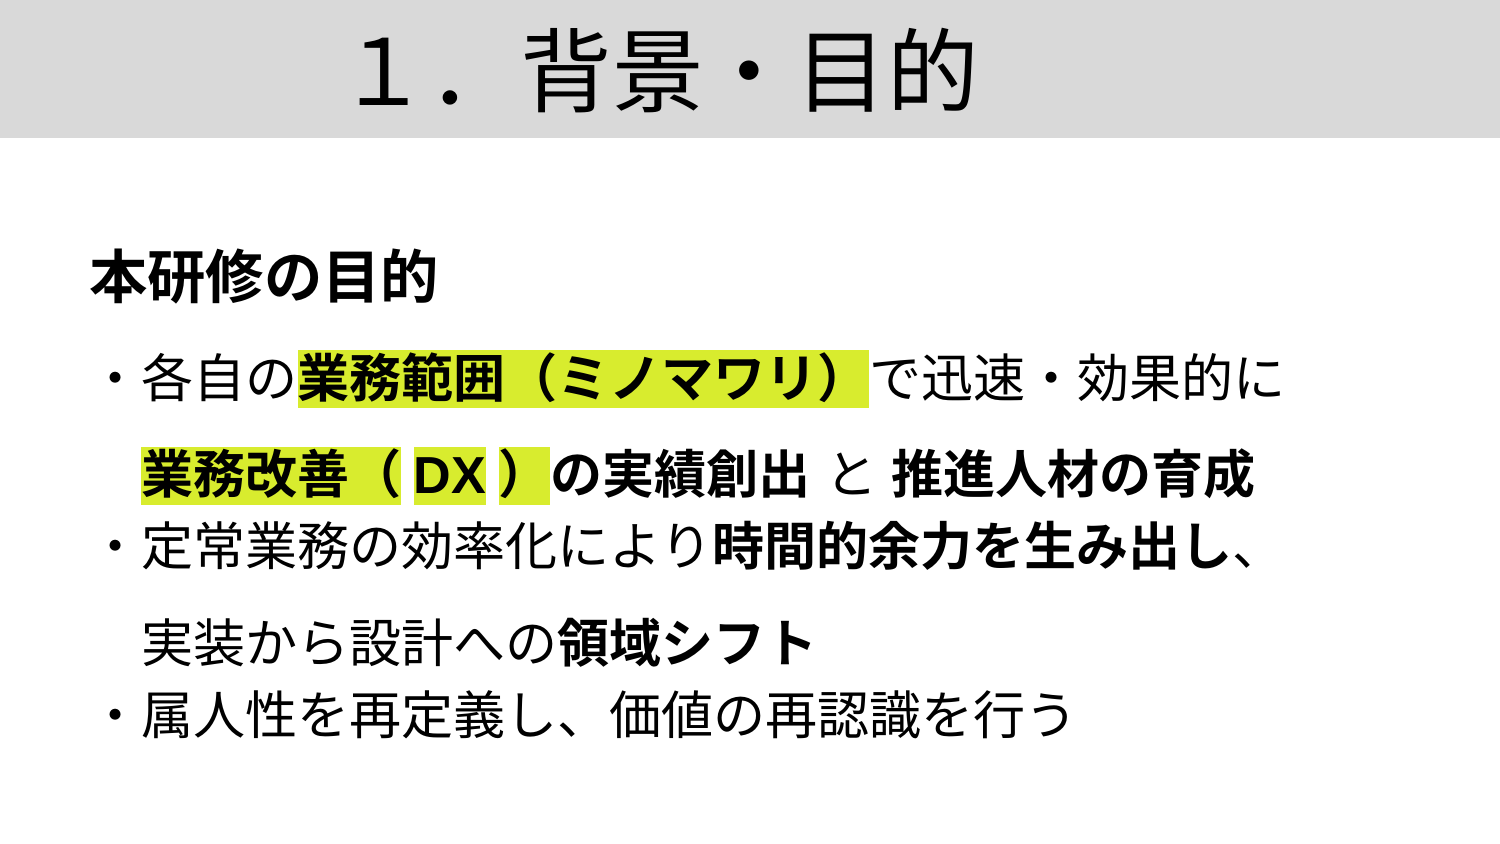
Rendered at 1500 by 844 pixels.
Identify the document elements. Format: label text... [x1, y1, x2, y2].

text_box 本研修の目的 ・各自の業務範囲（ミノマワリ）で迅速・効果的に 業務改善（DX）の実績創出 と 推進人材の育成 ・定常業務の効率化により時間的余力を生み出し、 実装から設計への領域シフト ・属人性を再定義し、価値の再認識を行う [74, 215, 1429, 760]
title １．背景・目的 [0, 0, 1500, 138]
